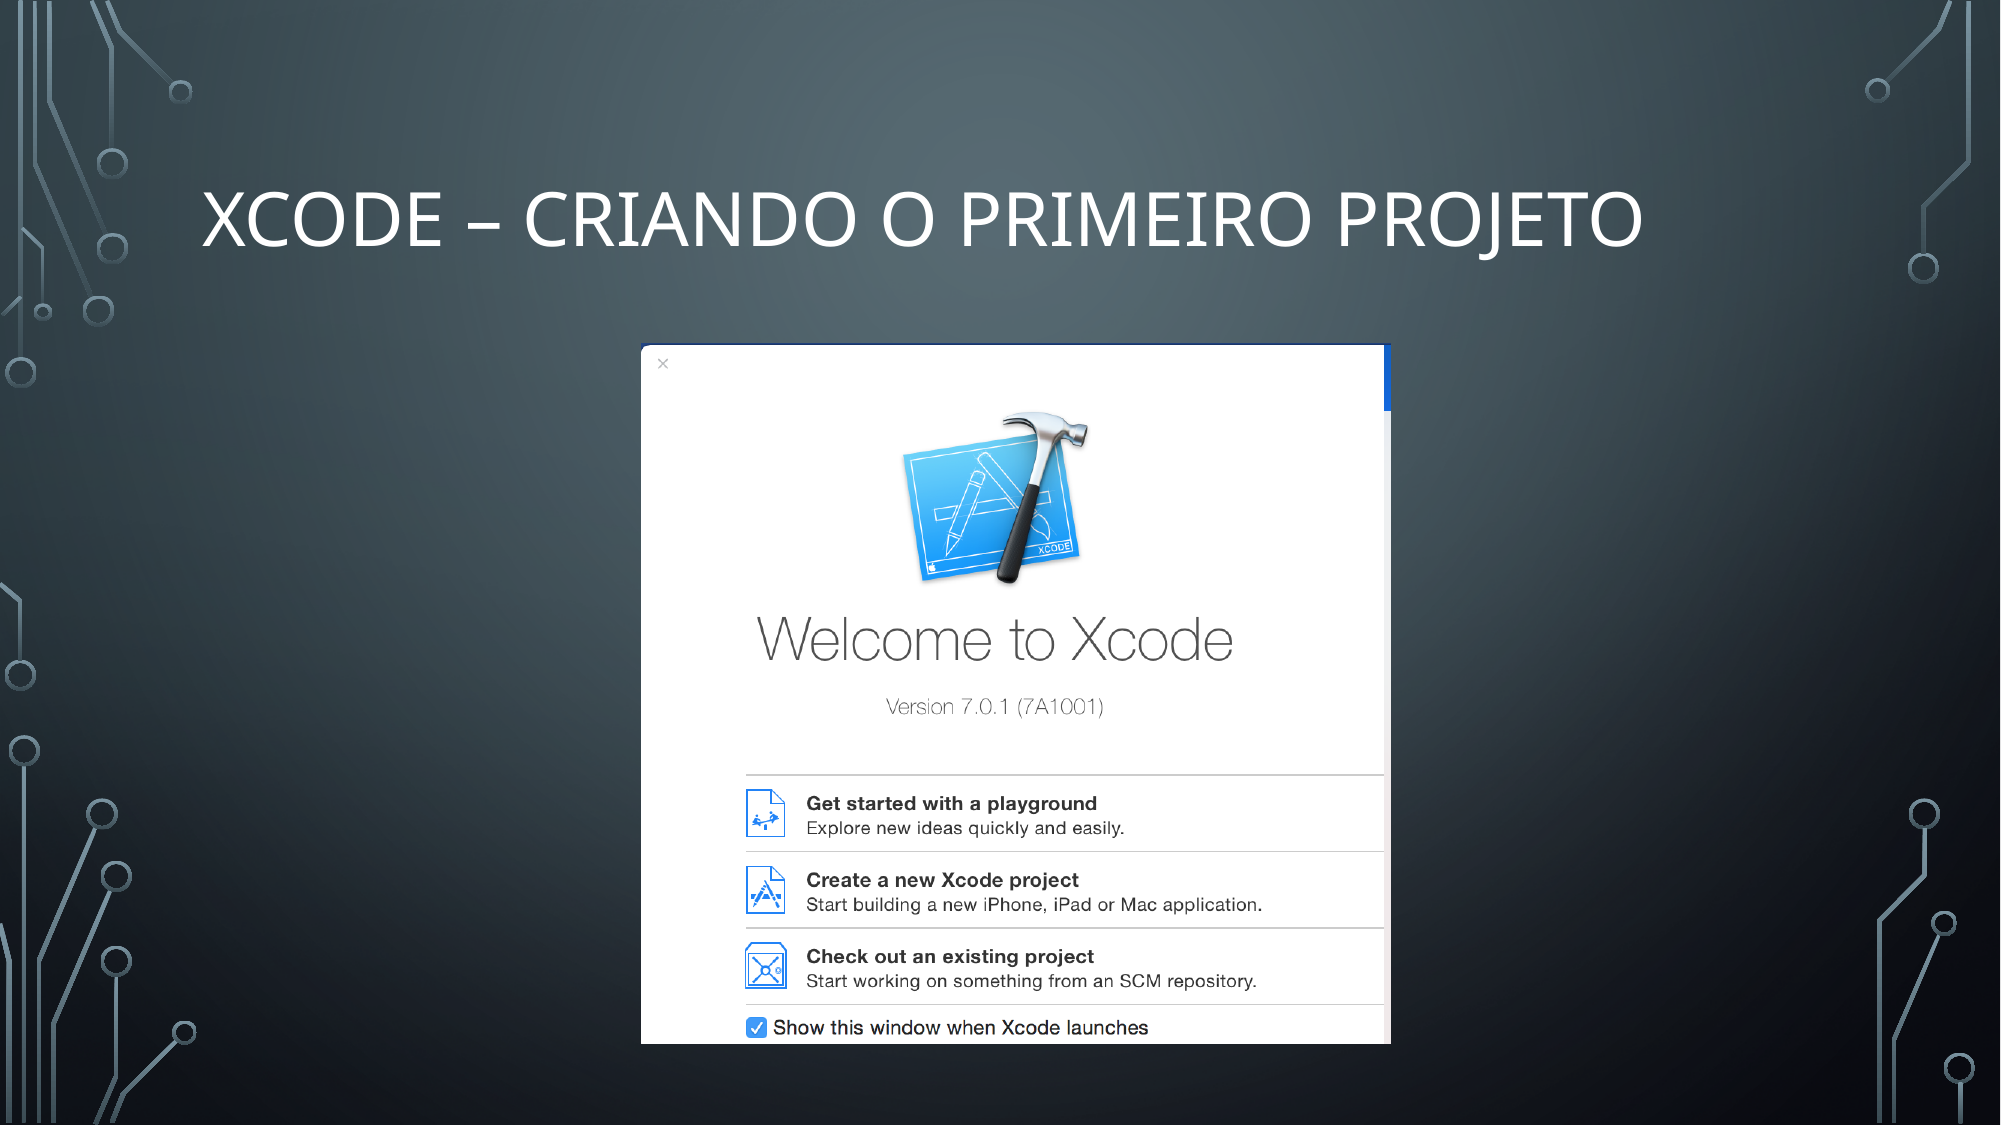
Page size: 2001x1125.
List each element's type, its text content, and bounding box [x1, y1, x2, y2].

title XCODE – Criando o primeiro projeto [187, 101, 1845, 344]
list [641, 343, 1391, 1044]
